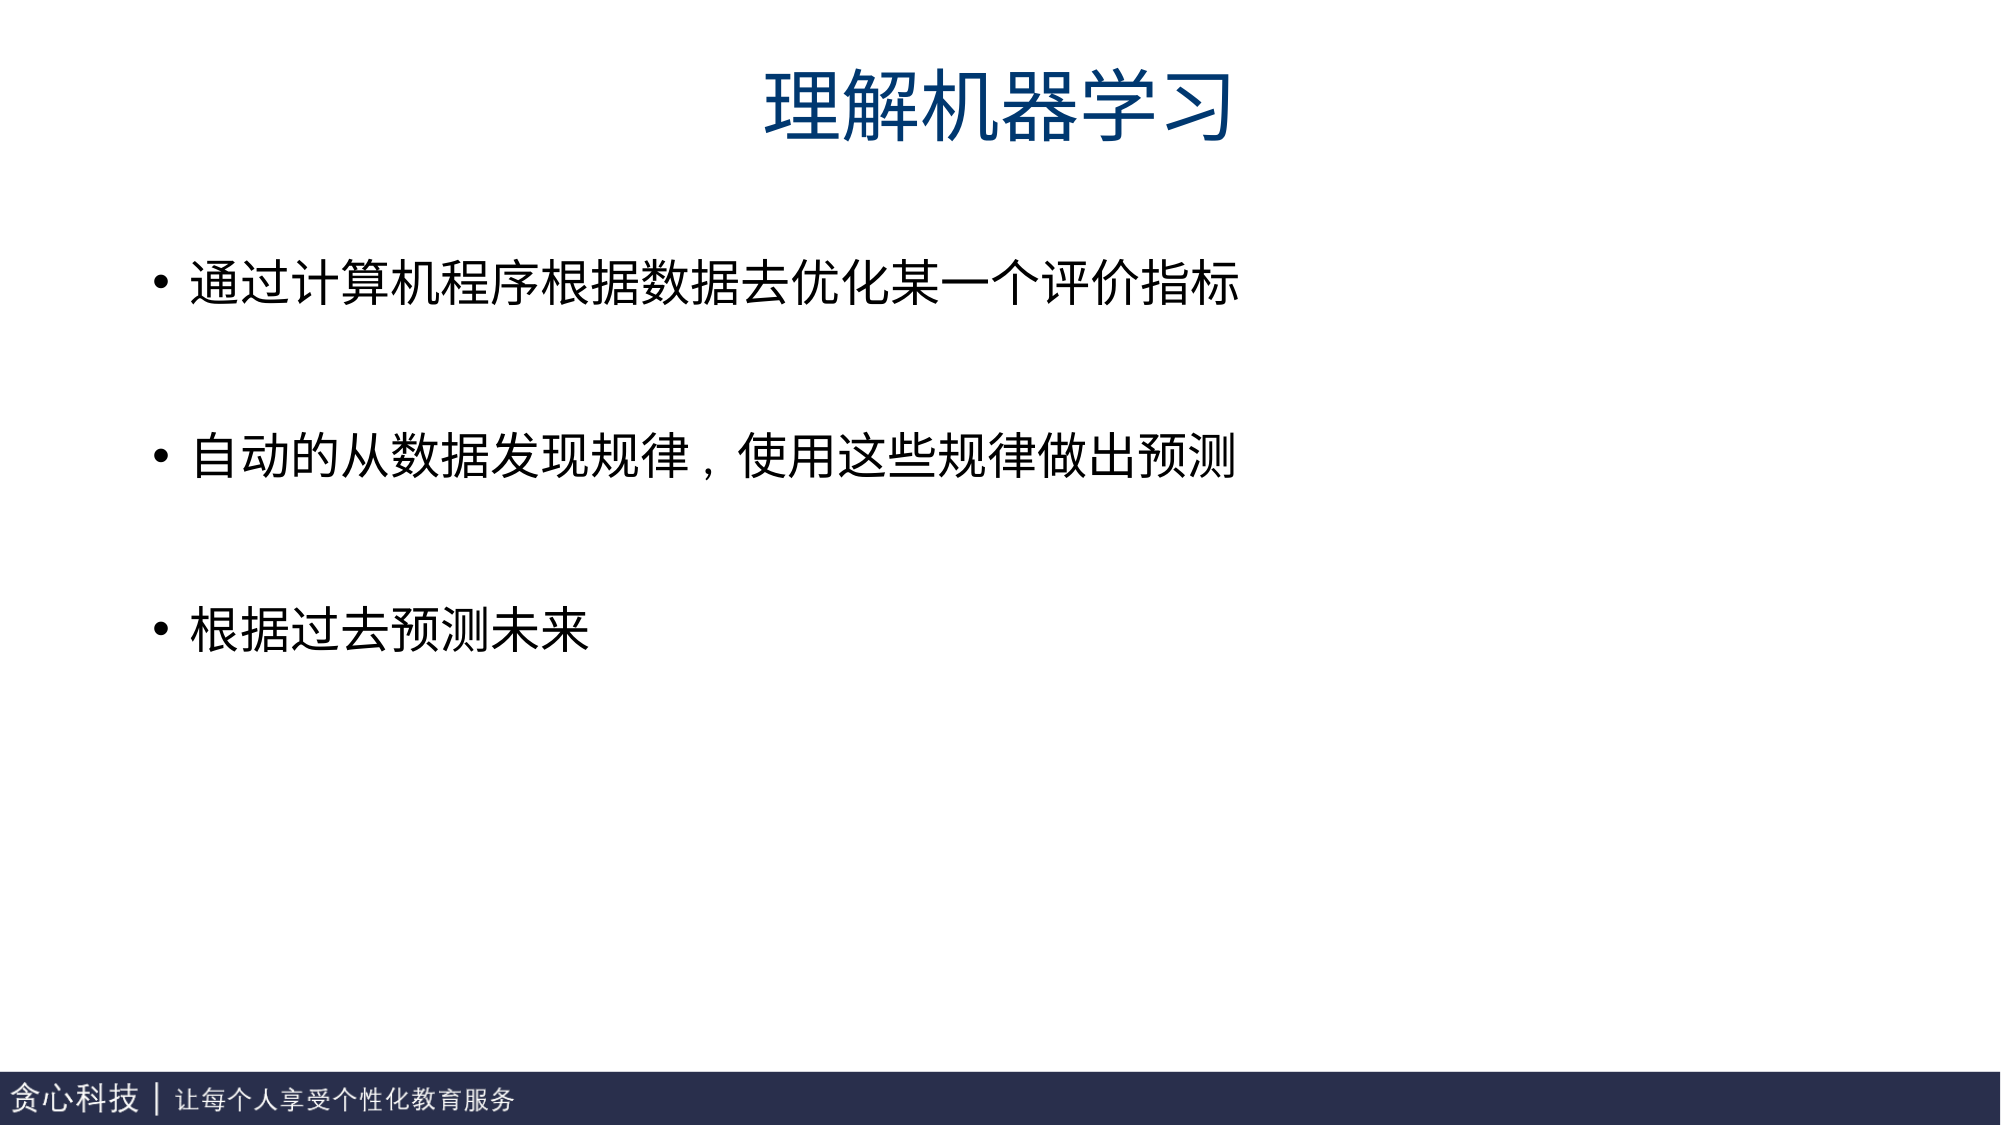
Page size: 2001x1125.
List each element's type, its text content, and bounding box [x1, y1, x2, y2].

title 理解机器学习 [137, 1, 1863, 219]
list 通过计算机程序根据数据去优化某一个评价指标 自动的从数据发现规律, 使用这些规律做出预测 根据过去预测未来 [137, 237, 1863, 952]
picture [0, 0, 2001, 1125]
